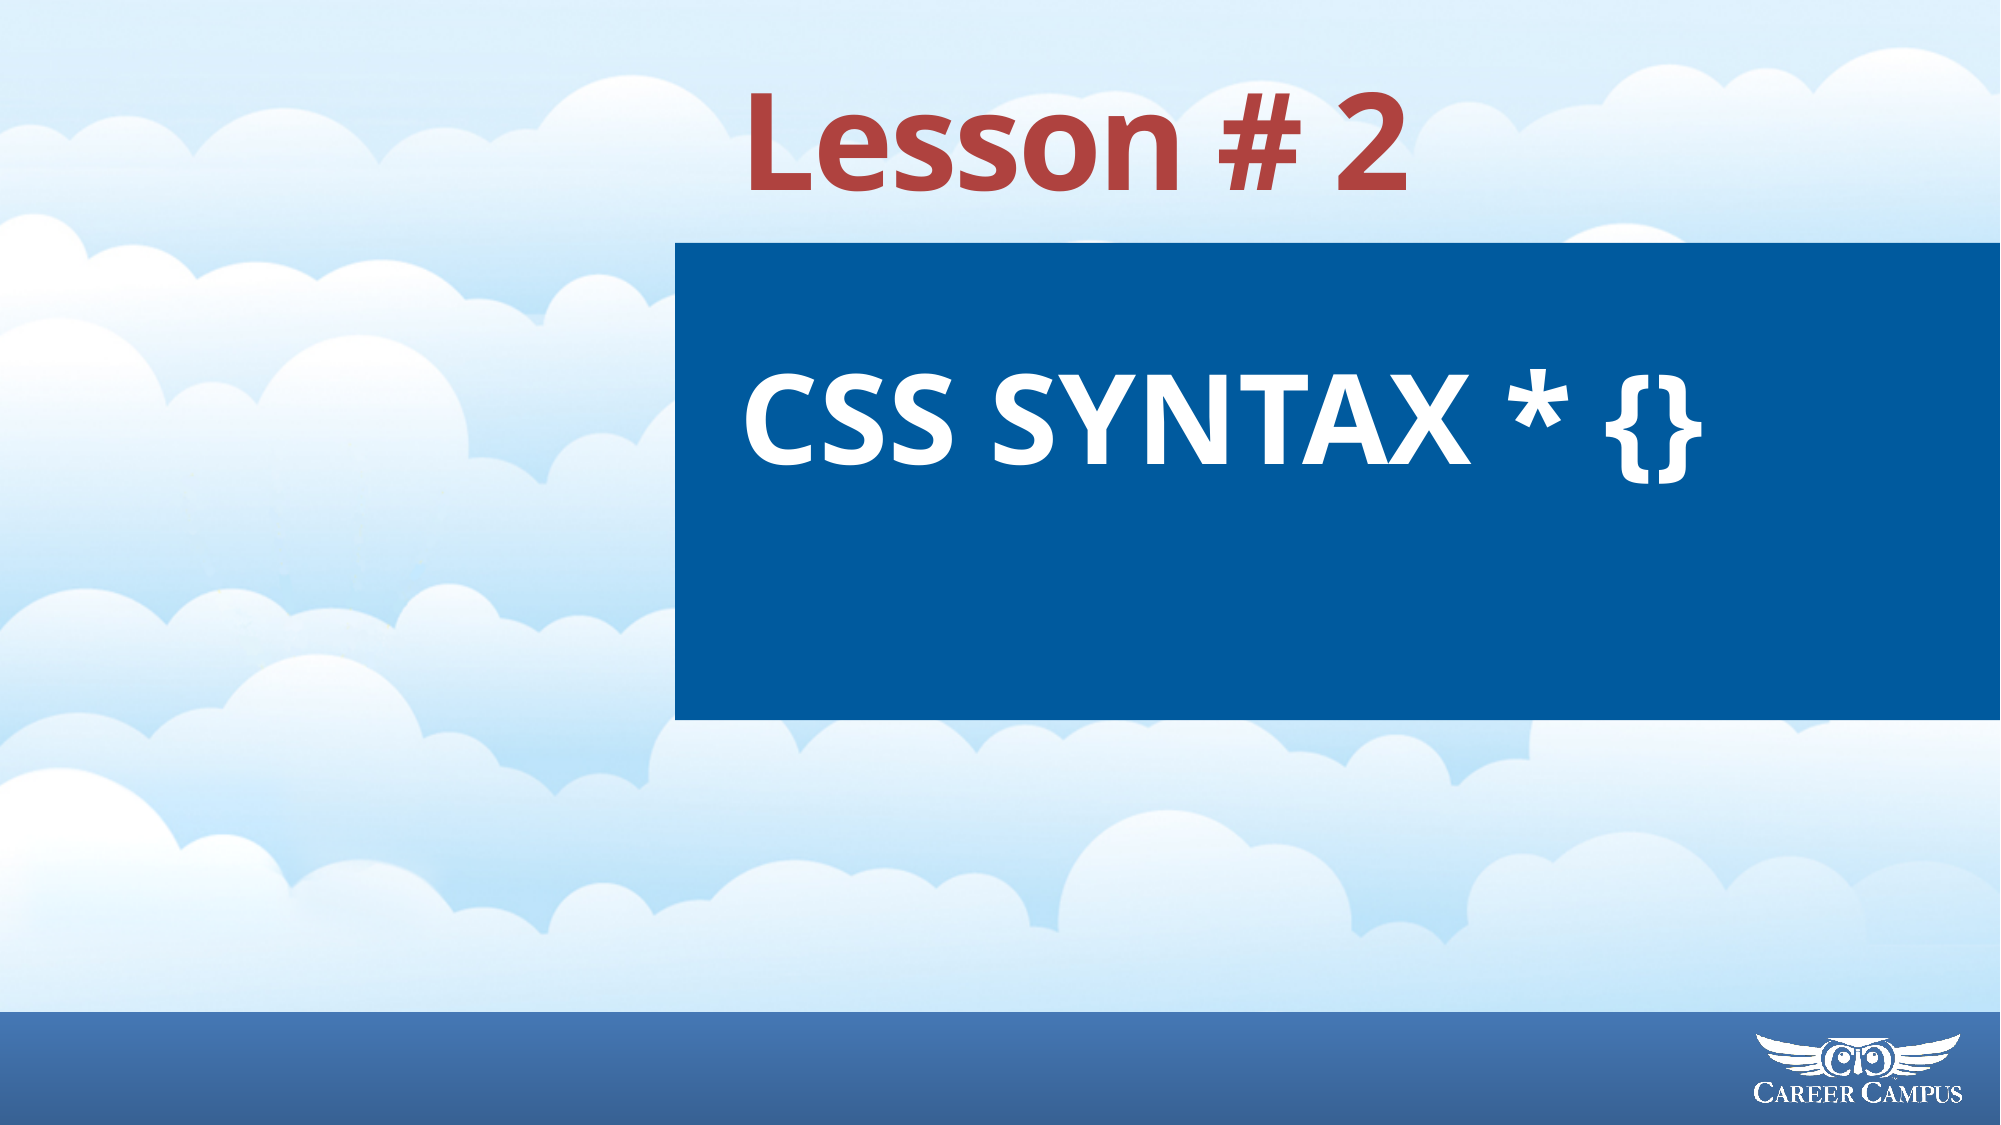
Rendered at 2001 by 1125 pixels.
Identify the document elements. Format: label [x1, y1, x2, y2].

text_box [0, 0, 2000, 1125]
